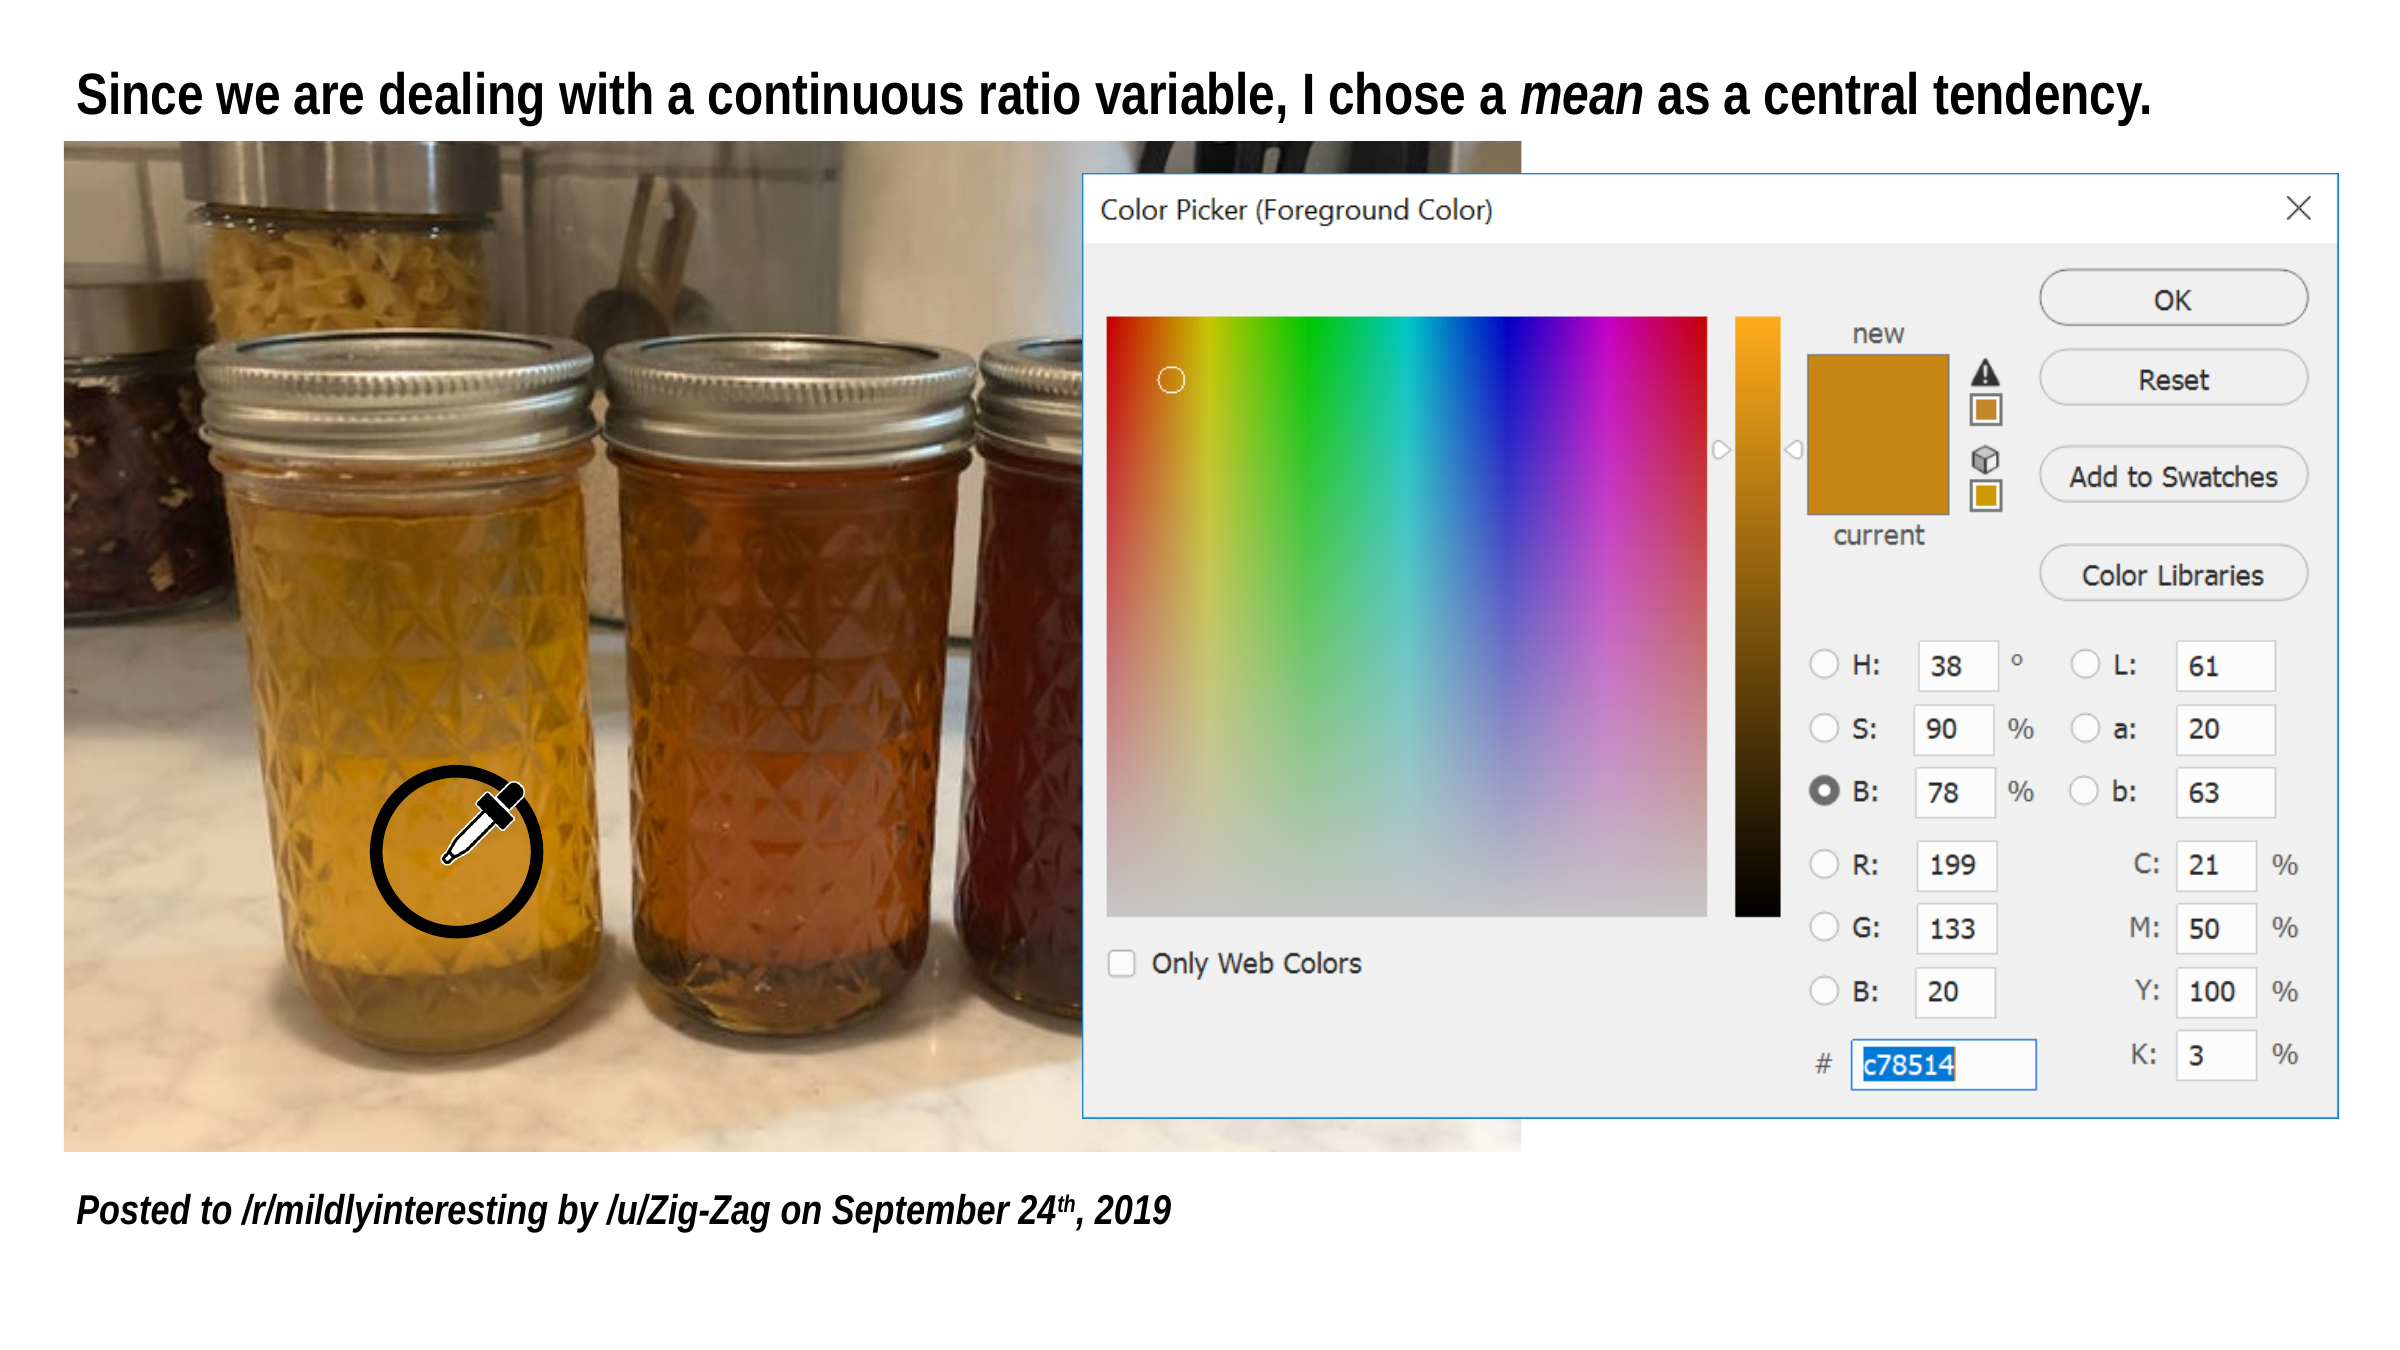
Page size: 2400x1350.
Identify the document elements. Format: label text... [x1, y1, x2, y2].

text_box Posted to /r/mildlyinteresting by /u/Zig-Zag on September 24th, 2019 [61, 1175, 1520, 1241]
text_box Since we are dealing with a continuous ratio variable, I chose a mean as a central tendency. [61, 48, 2211, 134]
picture [63, 141, 2339, 1152]
